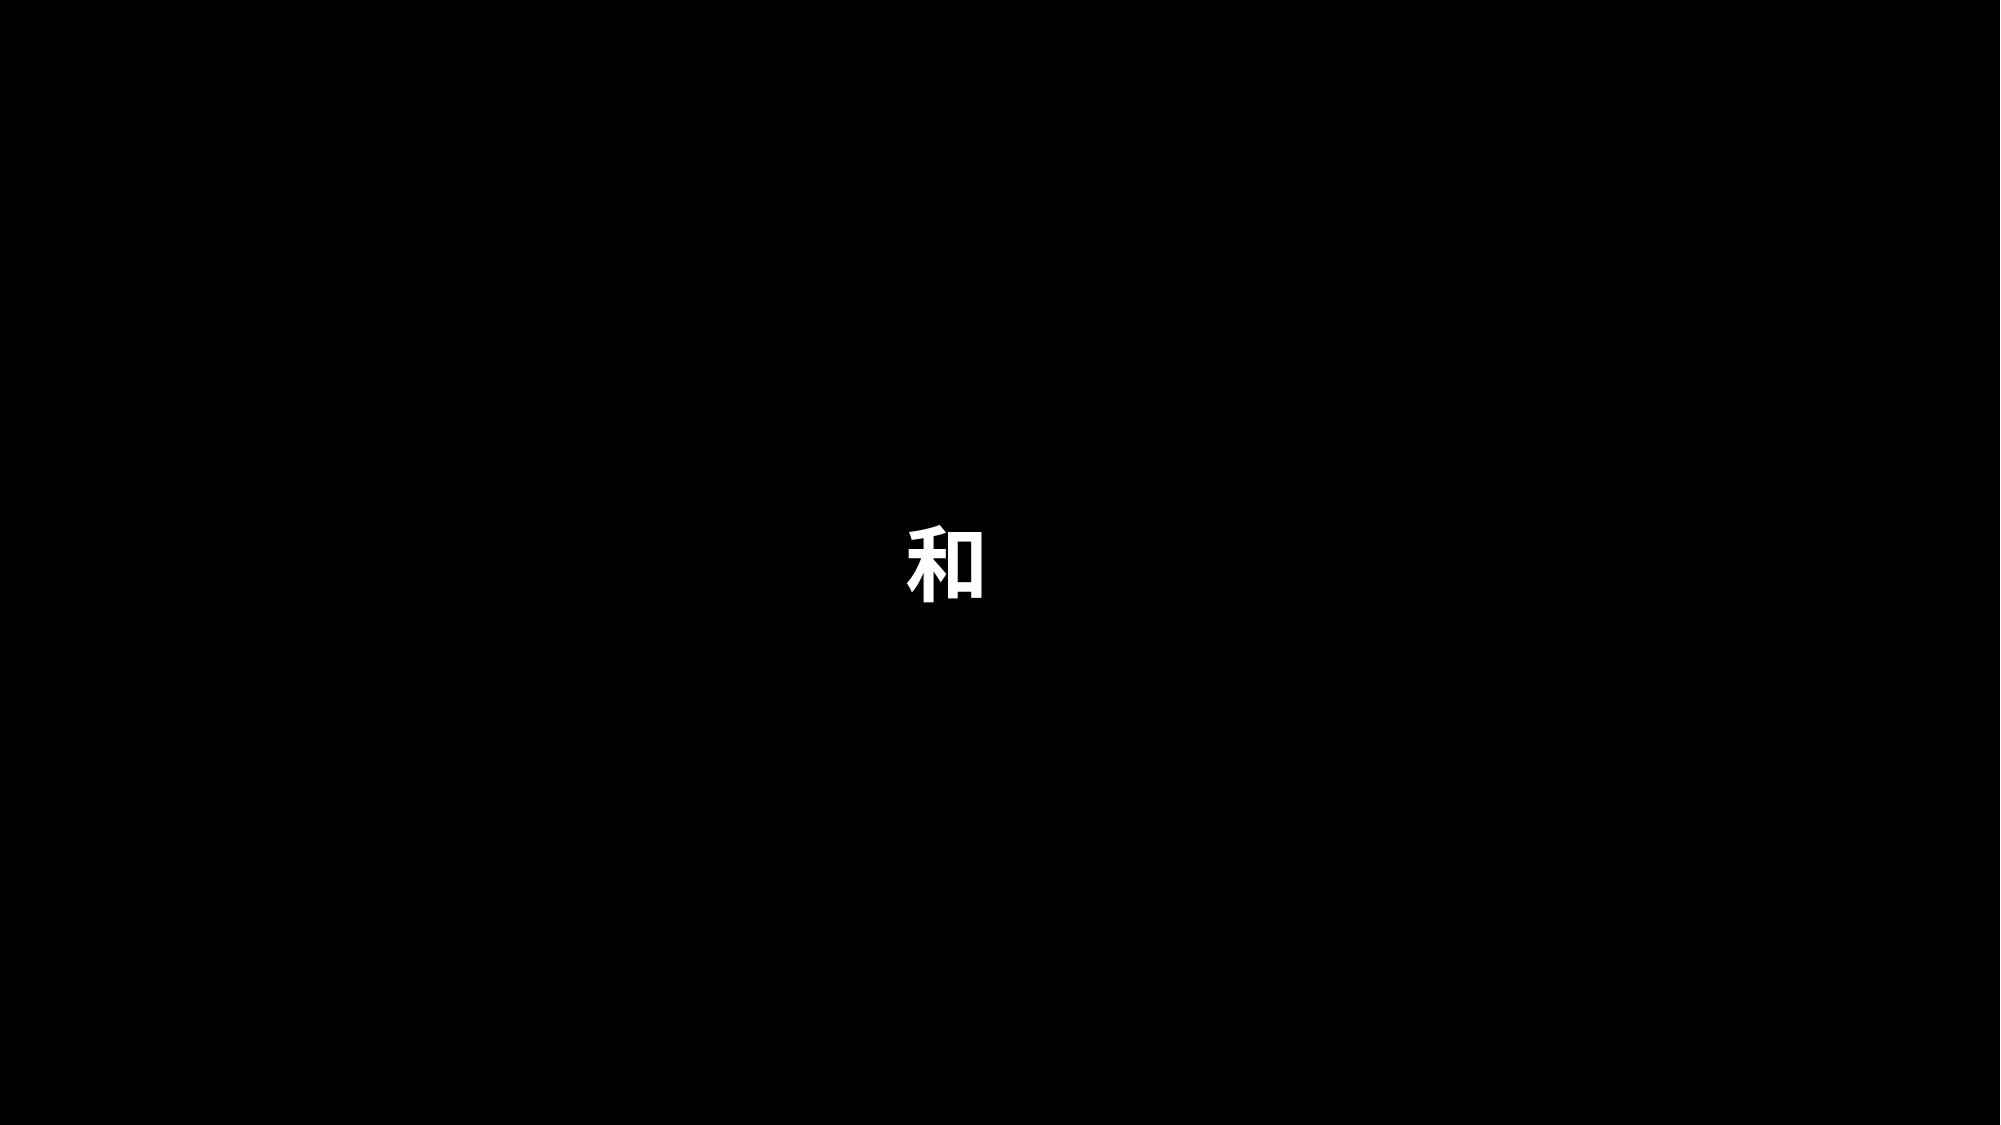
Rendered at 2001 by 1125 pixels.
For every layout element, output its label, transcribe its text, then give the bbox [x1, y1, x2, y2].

text_box 和 [890, 504, 1110, 620]
